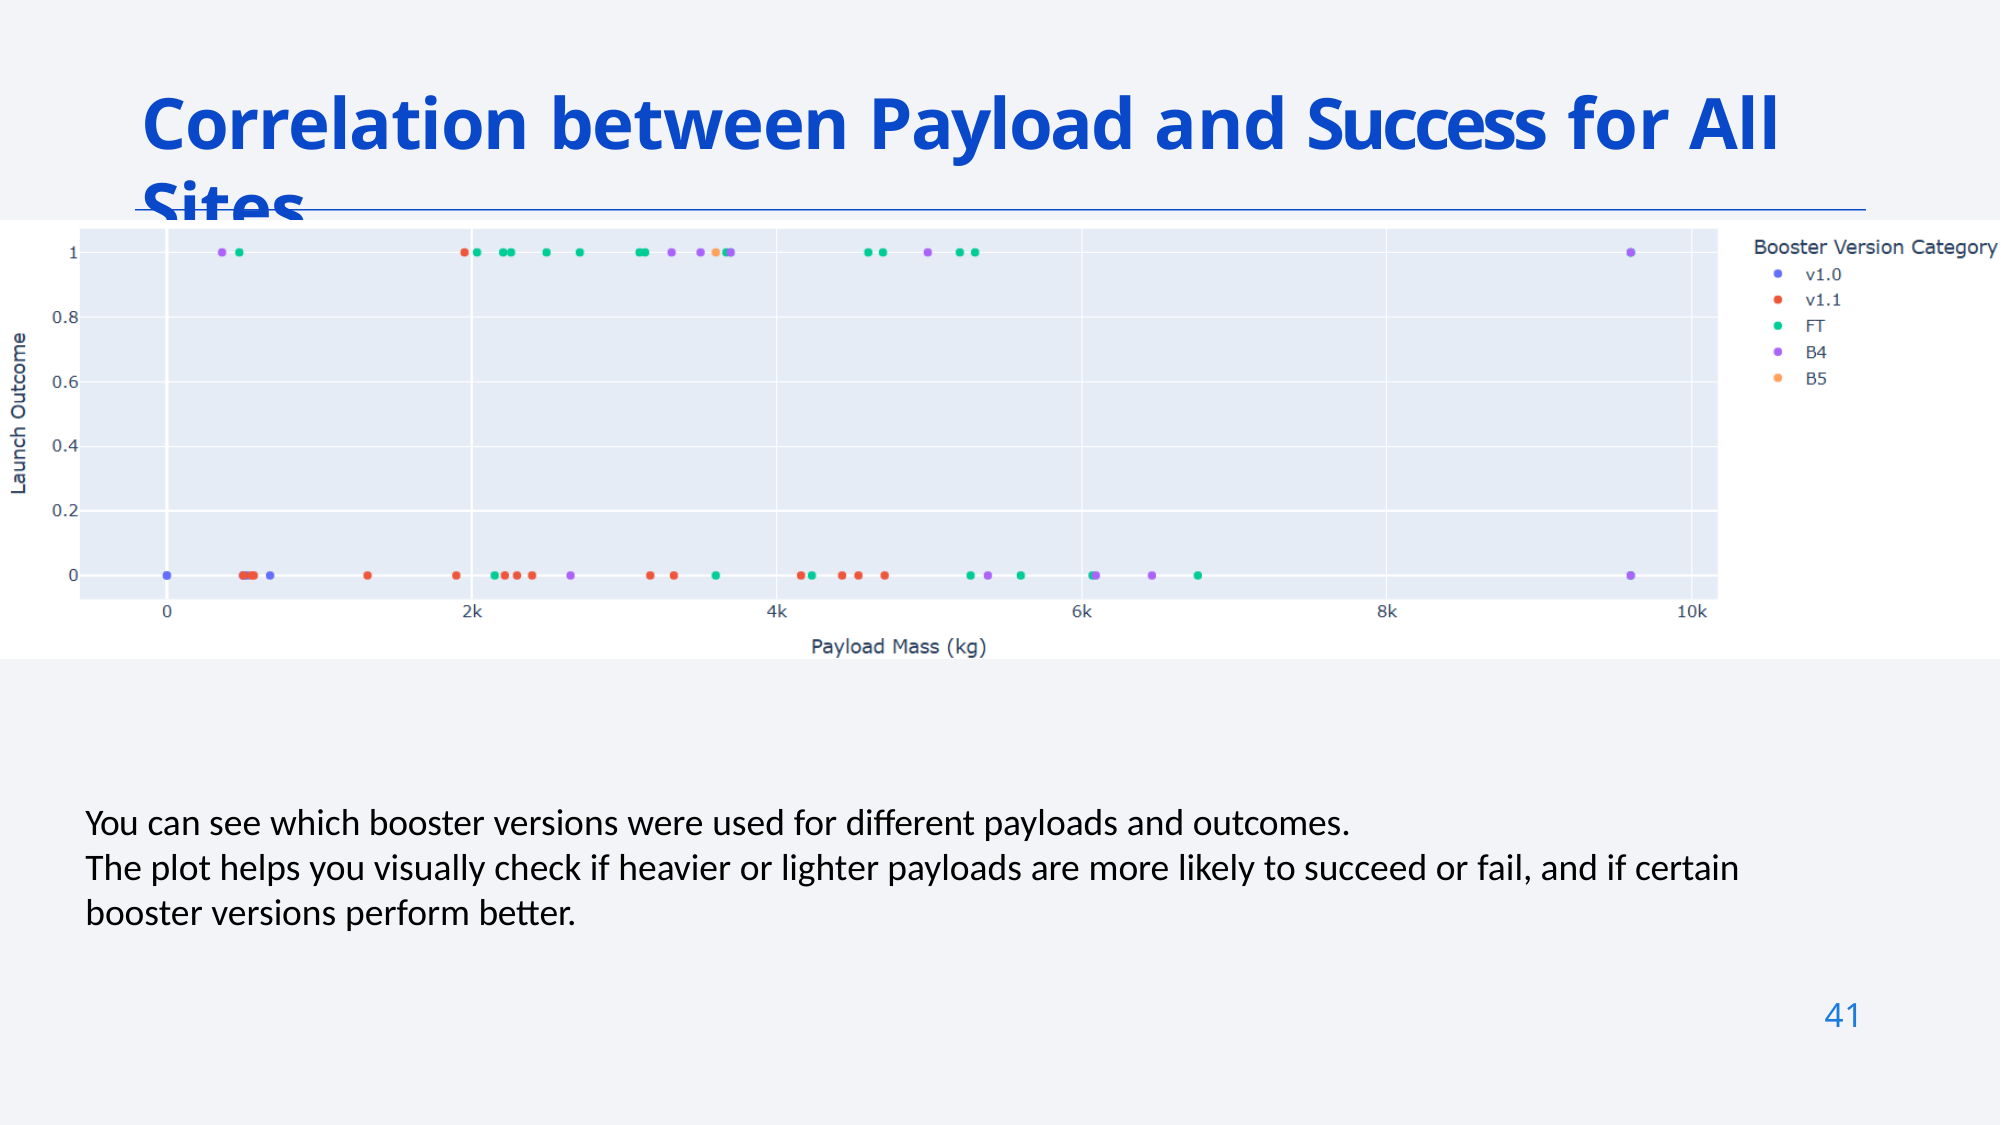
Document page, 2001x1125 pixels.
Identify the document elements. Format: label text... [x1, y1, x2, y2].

picture [0, 0, 2000, 1125]
title Correlation between Payload and Success for All Sites [139, 76, 1863, 219]
slide_number 41 [1818, 1001, 1873, 1125]
text_box You can see which booster versions were used for different payloads and outcomes. The plot helps you visually check if heavier or lighter payloads are more likely to succeed or fail, and if certain booster versions perform better. [83, 795, 1747, 933]
